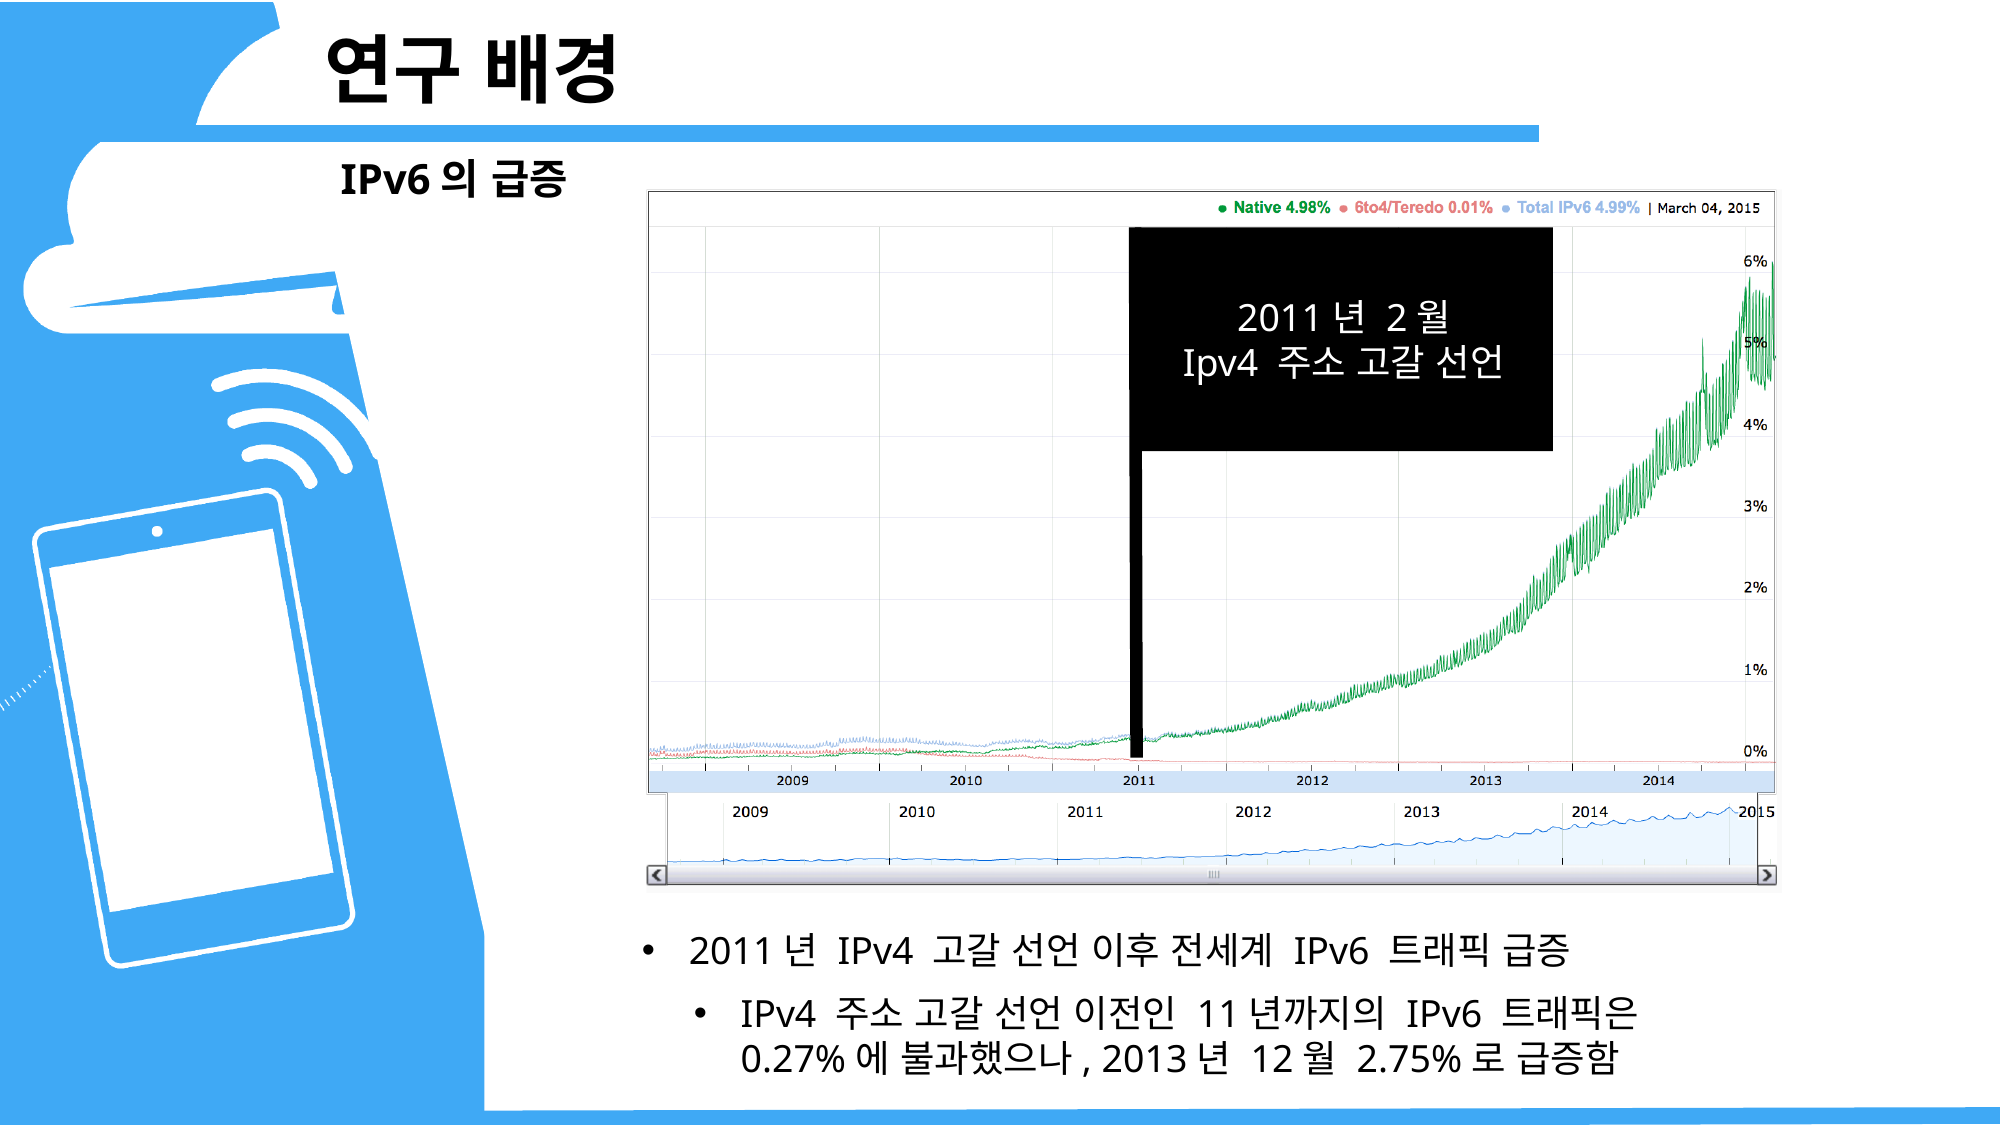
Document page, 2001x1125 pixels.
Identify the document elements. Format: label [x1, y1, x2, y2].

picture [644, 187, 1782, 893]
text_box [0, 0, 2000, 1125]
text_box [679, 919, 1680, 1089]
